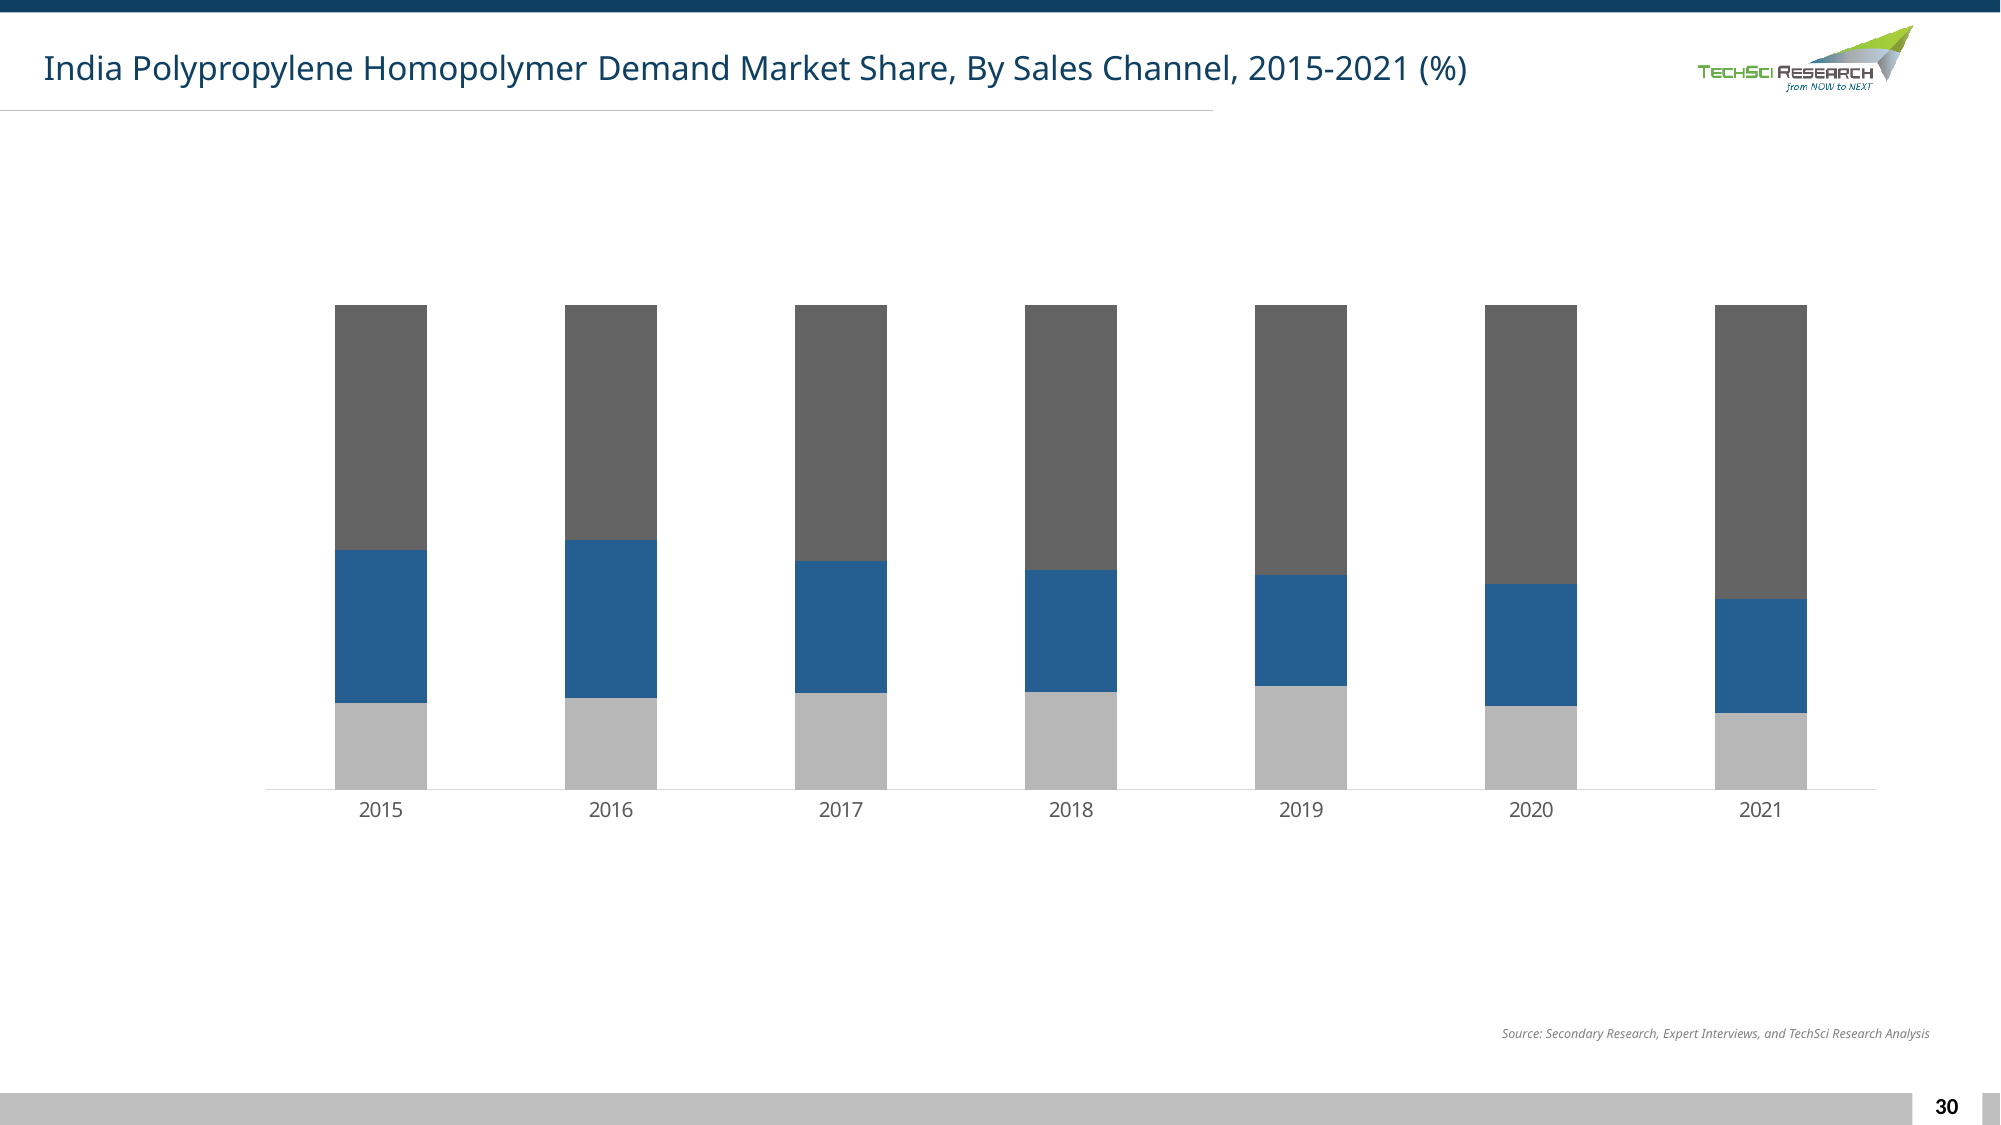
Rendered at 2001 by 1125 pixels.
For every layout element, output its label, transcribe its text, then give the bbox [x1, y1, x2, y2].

text_box Source: Secondary Research, Expert Interviews, and TechSci Research Analysis [1177, 1018, 1945, 1048]
chart [0, 106, 1877, 967]
list India Polypropylene Homopolymer Demand Market Share, By Sales Channel, 2015-2021 (%) [28, 31, 1749, 106]
picture [1696, 24, 1913, 93]
